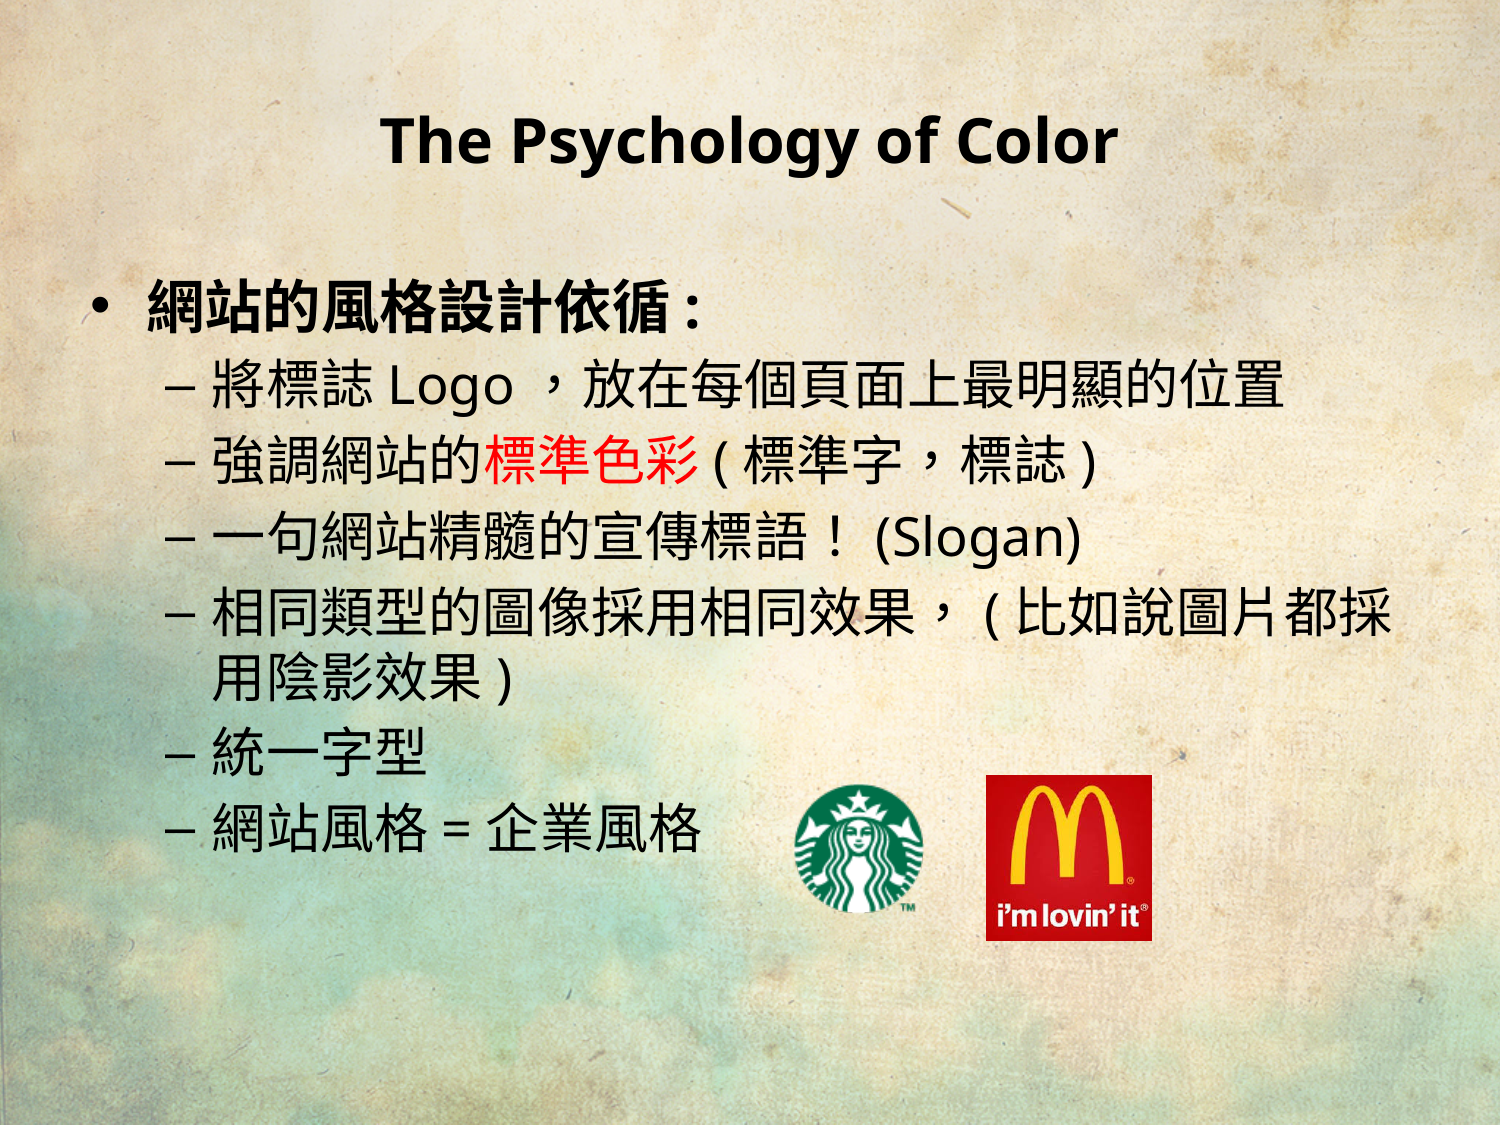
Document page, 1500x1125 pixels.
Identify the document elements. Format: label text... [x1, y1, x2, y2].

title The Psychology of Color [75, 45, 1425, 233]
picture [0, 0, 1500, 1125]
list 網站的風格設計依循: 將標誌Logo，放在每個頁面上最明顯的位置 強調網站的標準色彩(標準字，標誌) 一句網站精髓的宣傳標語！(Slogan) 相同類型的圖像採用相同效果，(比如說圖片都採用陰影效果) 統一字型 網站風格=企業風格 [75, 262, 1425, 1005]
